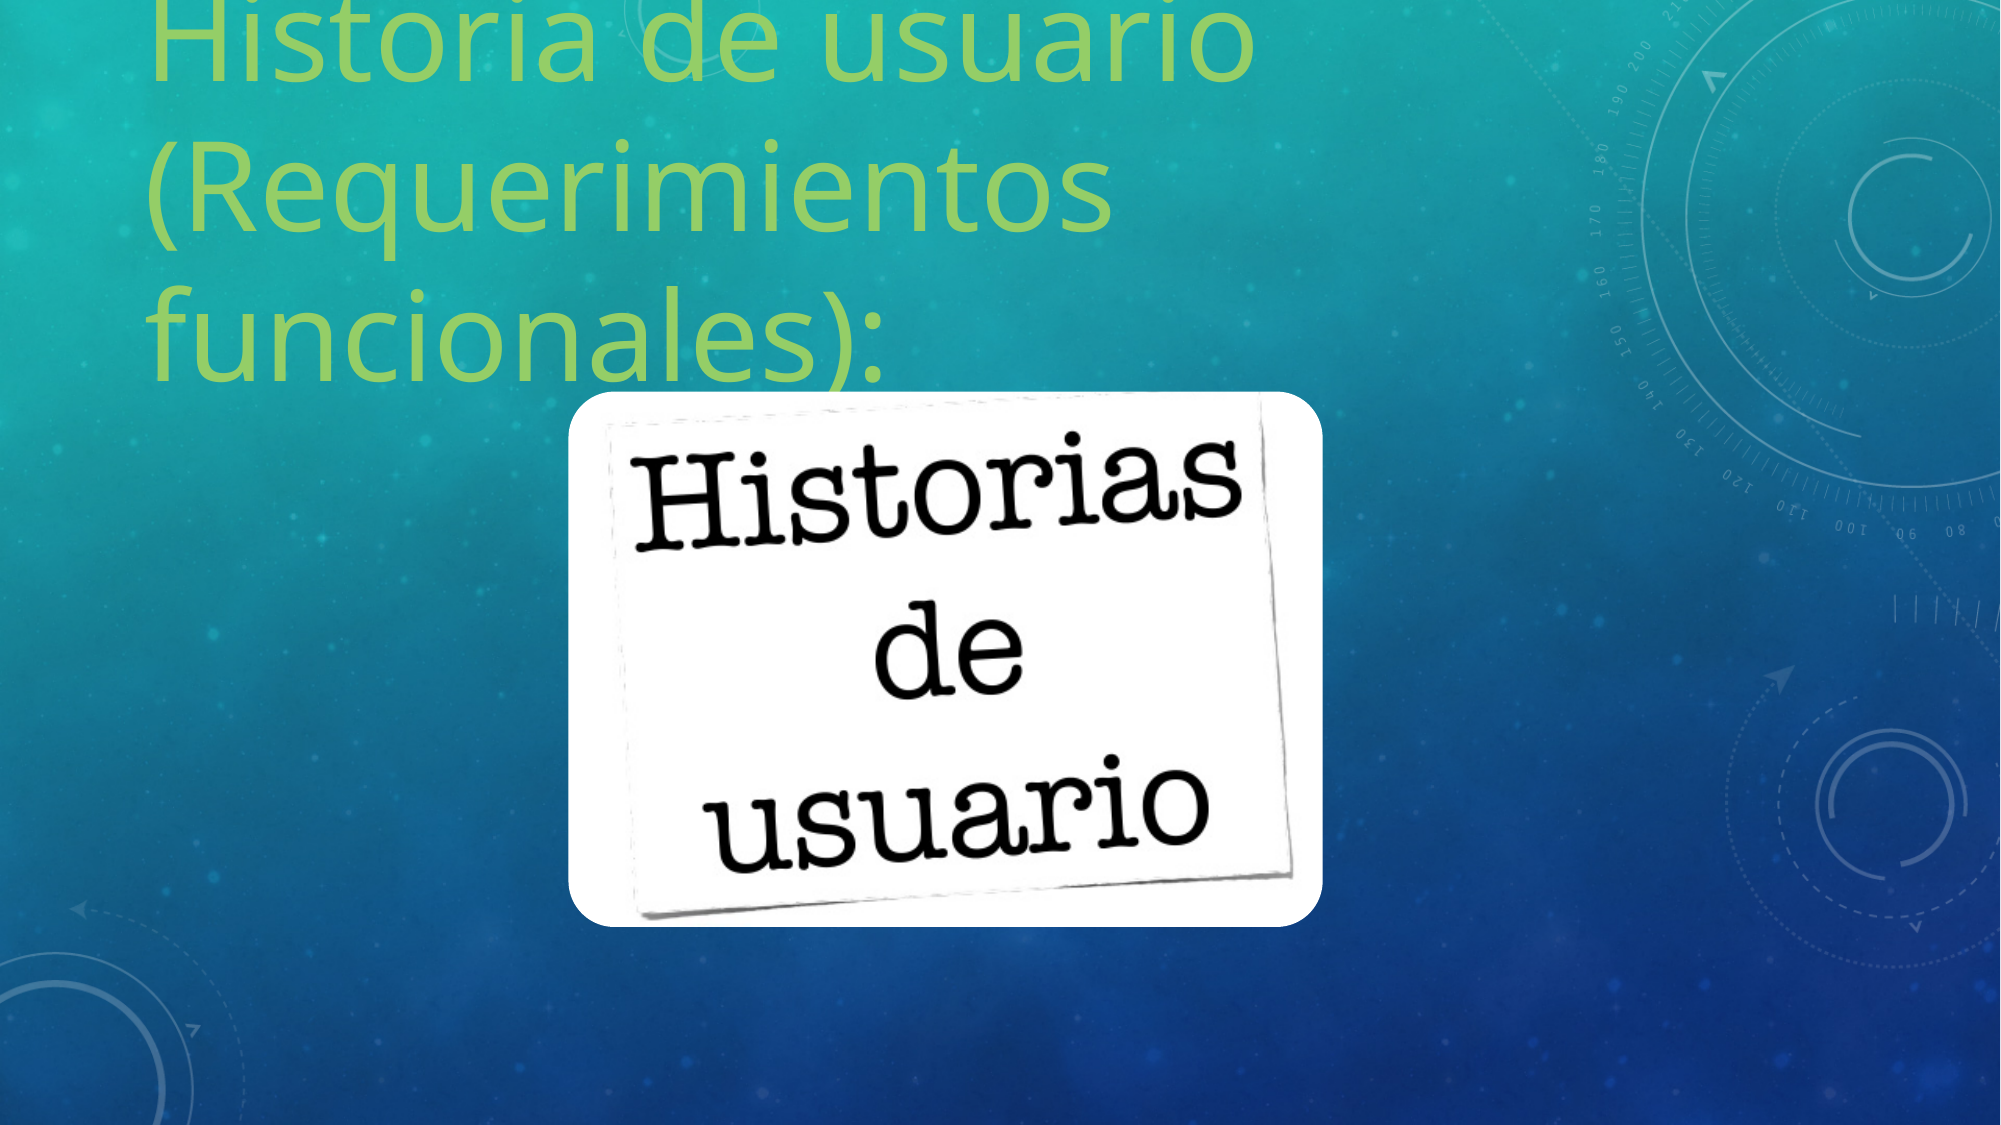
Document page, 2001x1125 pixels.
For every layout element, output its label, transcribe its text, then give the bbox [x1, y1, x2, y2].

title Historia de usuario (Requerimientos funcionales): [129, 62, 1792, 302]
picture [0, 0, 2001, 1125]
